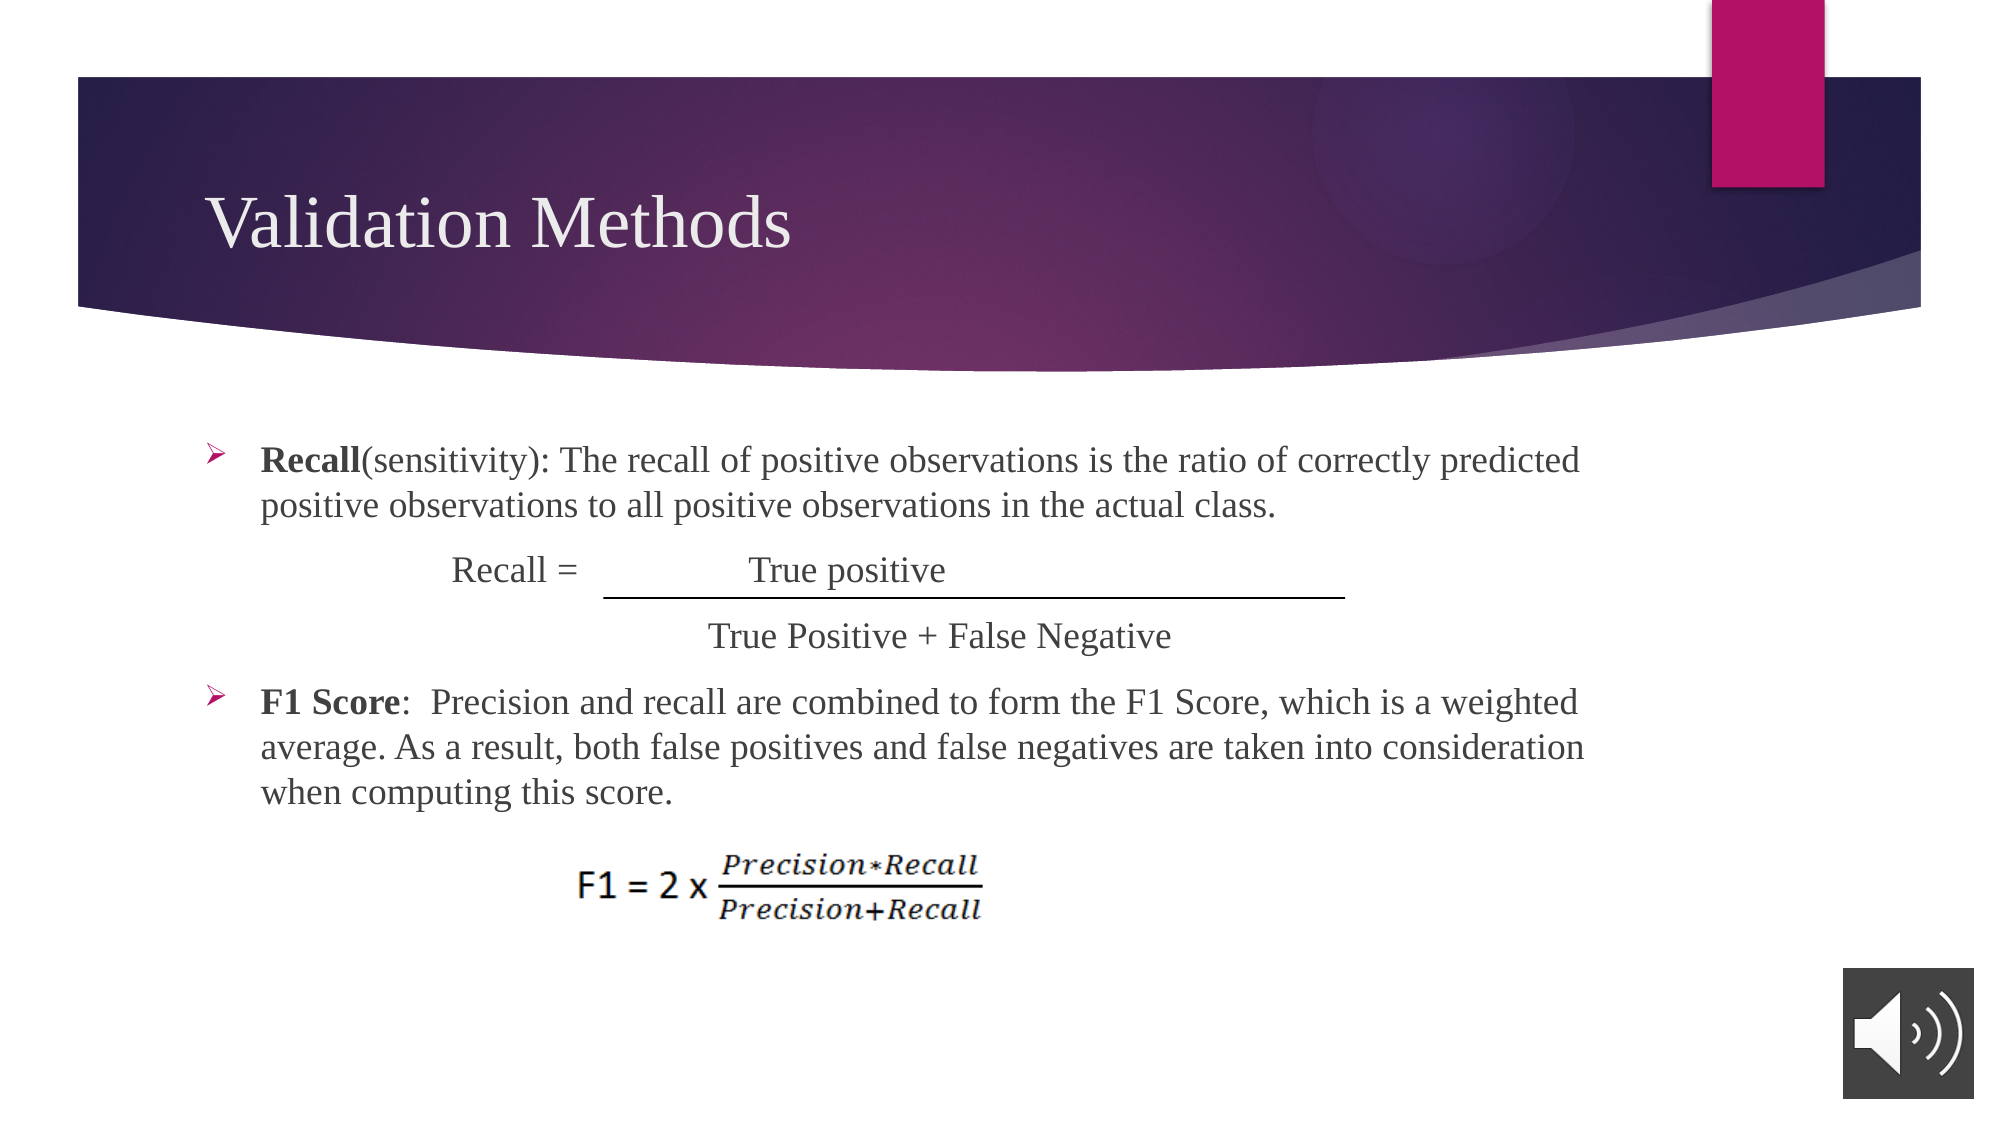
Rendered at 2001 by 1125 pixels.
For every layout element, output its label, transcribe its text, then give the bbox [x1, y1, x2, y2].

picture [1841, 966, 1976, 1101]
picture [563, 839, 1001, 943]
title Validation Methods [189, 159, 1627, 276]
list Recall(sensitivity): The recall of positive observations is the ratio of correctly predicted positive observations to all positive observations in the actual class. Recall = True positive True Positive + False Negative F1 Score: Precision and recall are combined to form the F1 Score, which is a weighted average. As a result, both false positives and false negatives are taken into consideration when computing this score. [189, 427, 1638, 988]
